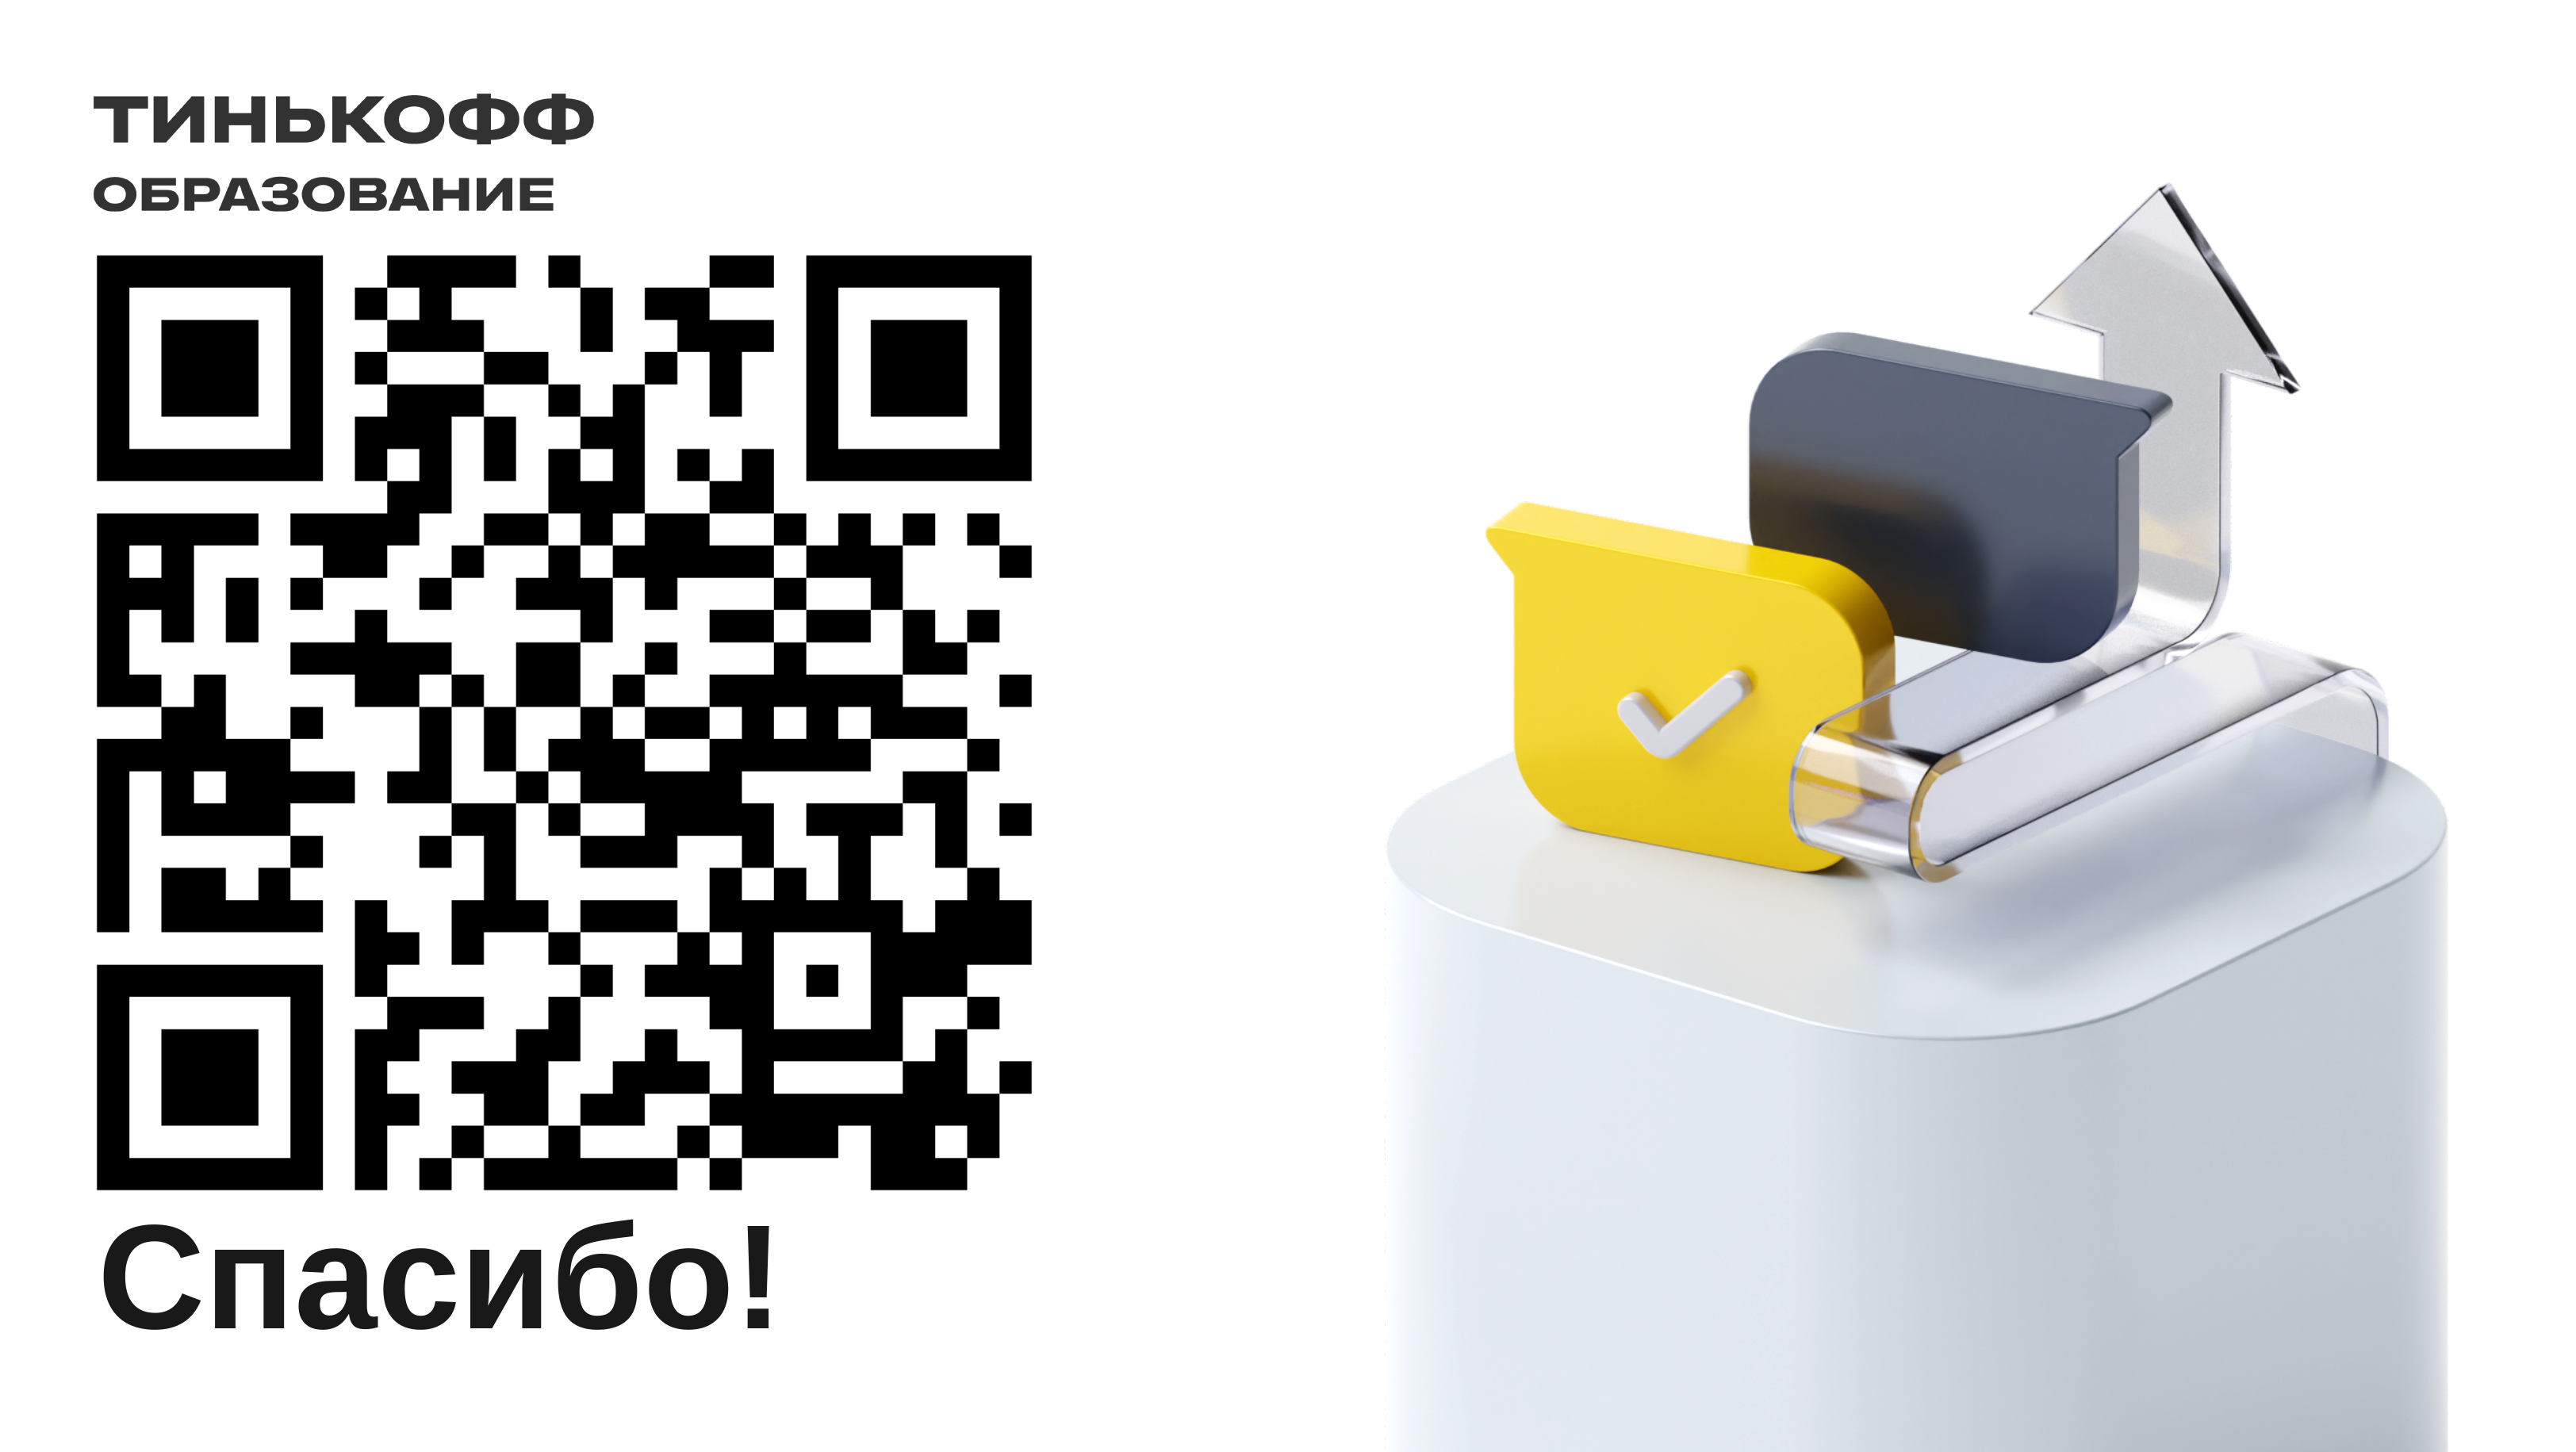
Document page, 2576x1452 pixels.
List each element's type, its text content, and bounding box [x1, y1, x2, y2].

picture [1384, 182, 2449, 1452]
title Спасибо! [96, 1182, 1167, 1358]
picture [33, 29, 1055, 1213]
